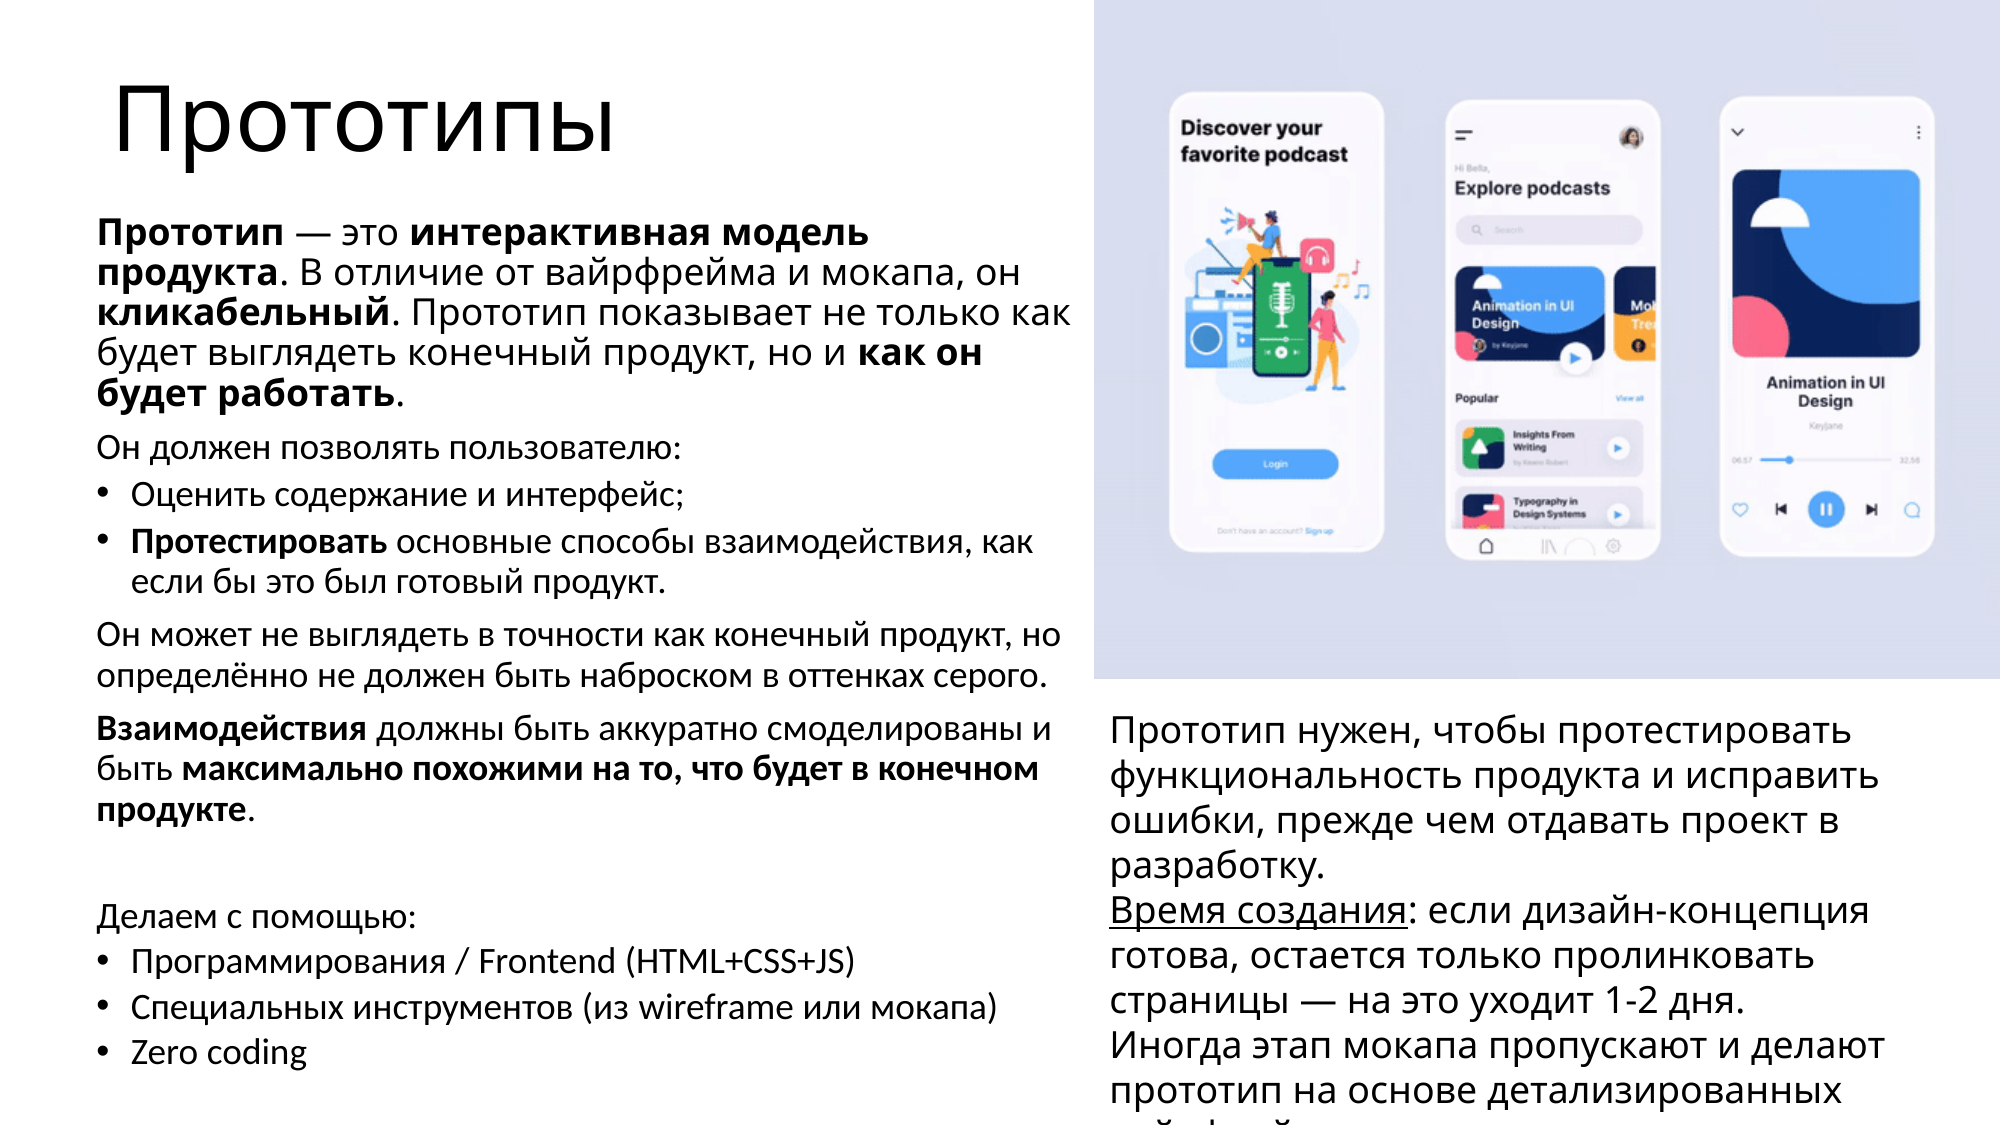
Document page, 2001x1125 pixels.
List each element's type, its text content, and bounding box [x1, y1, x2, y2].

text_box Прототип нужен, чтобы протестировать функциональность продукта и исправить ошибки, прежде чем отдавать проект в разработку. Время создания: если дизайн-концепция готова, остается только пролинковать страницы — на это уходит 1-2 дня. Иногда этап мокапа пропускают и делают прототип на основе детализированных вайрфреймов. Где создается: Sketch, Figma, Adobe XD, InVision. [1094, 698, 1983, 1125]
picture [1094, 0, 2000, 679]
title Прототипы [96, 54, 776, 190]
list Прототип — это интерактивная модель продукта. В отличие от вайрфрейма и мокапа, он кликабельный. Прототип показывает не только как будет выглядеть конечный продукт, но и как он будет работать. Он должен позволять пользователю: Оценить содержание и интерфейс; Протестировать основные способы взаимодействия, как если бы это был готовый продукт. Он может не выглядеть в точности как конечный продукт, но определённо не должен быть наброском в оттенках серого. Взаимодействия должны быть аккуратно смоделированы и быть максимально похожими на то, что будет в конечном продукте. Делаем с помощью: Программирования / Frontend (HTML+CSS+JS) Специальных инструментов (из wireframe или мокапа) Zero coding [81, 205, 1089, 1125]
